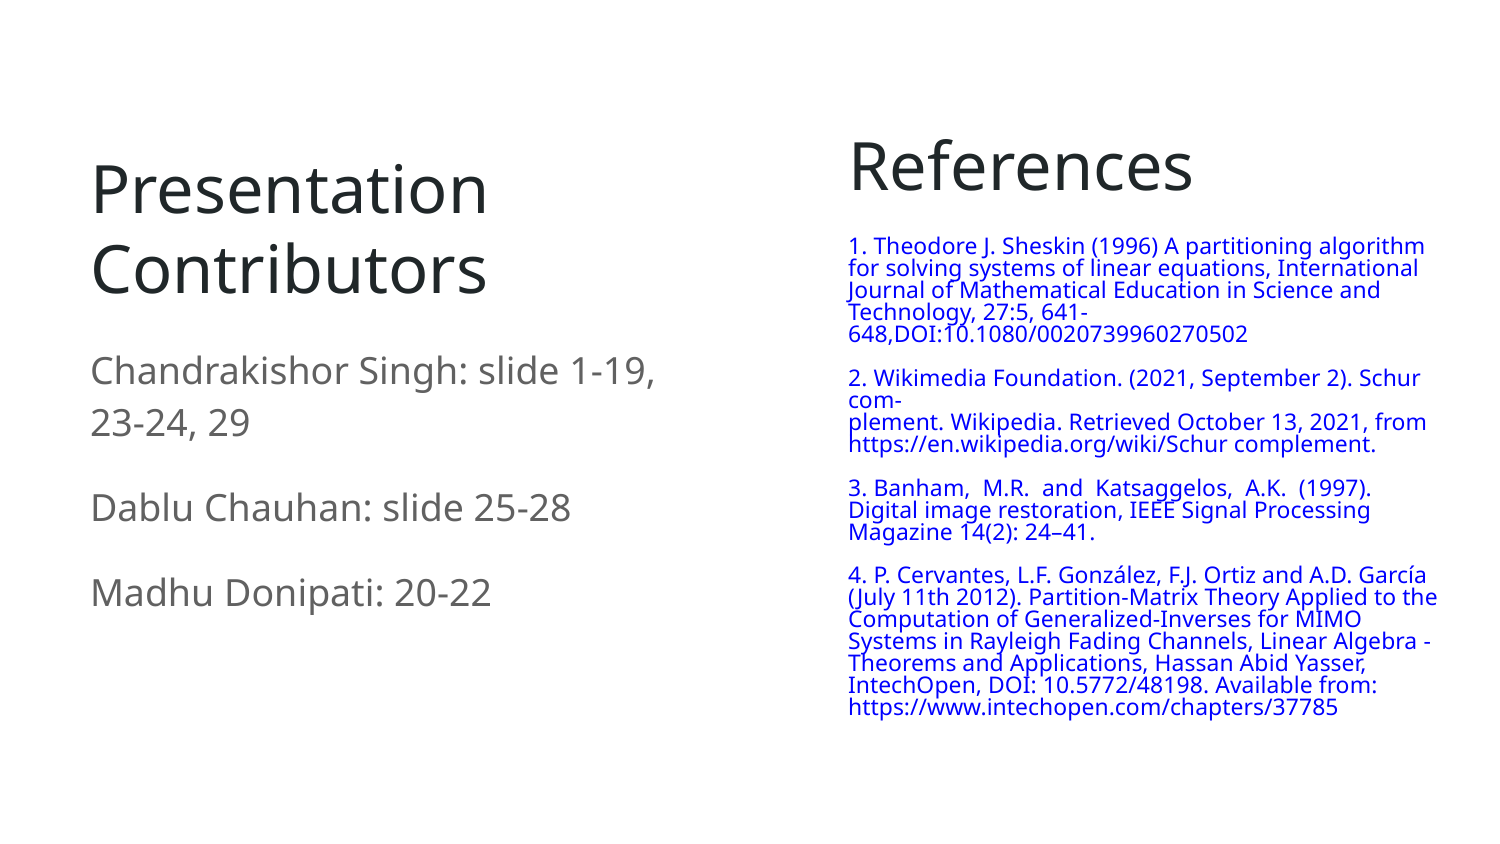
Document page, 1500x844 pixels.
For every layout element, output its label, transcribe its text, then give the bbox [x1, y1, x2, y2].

title References 1. Theodore J. Sheskin (1996) A partitioning algorithm for solving systems of linear equations, International Journal of Mathematical Education in Science and Technology, 27:5, 641-648,DOI:10.1080/0020739960270502 2. Wikimedia Foundation. (2021, September 2). Schur com- plement. Wikipedia. Retrieved October 13, 2021, from https://en.wikipedia.org/wiki/Schur complement. 3. Banham, M.R. and Katsaggelos, A.K. (1997). Digital image restoration, IEEE Signal Processing Magazine 14(2): 24–41. 4. P. Cervantes, L.F. González, F.J. Ortiz and A.D. García (July 11th 2012). Partition-Matrix Theory Applied to the Computation of Generalized-Inverses for MIMO Systems in Rayleigh Fading Channels, Linear Algebra - Theorems and Applications, Hassan Abid Yasser, IntechOpen, DOI: 10.5772/48198. Available from: https://www.intechopen.com/chapters/37785 [833, 116, 1472, 728]
title Presentation Contributors Chandrakishor Singh: slide 1-19, 23-24, 29 Dablu Chauhan: slide 25-28 Madhu Donipati: 20-22 [75, 75, 714, 687]
